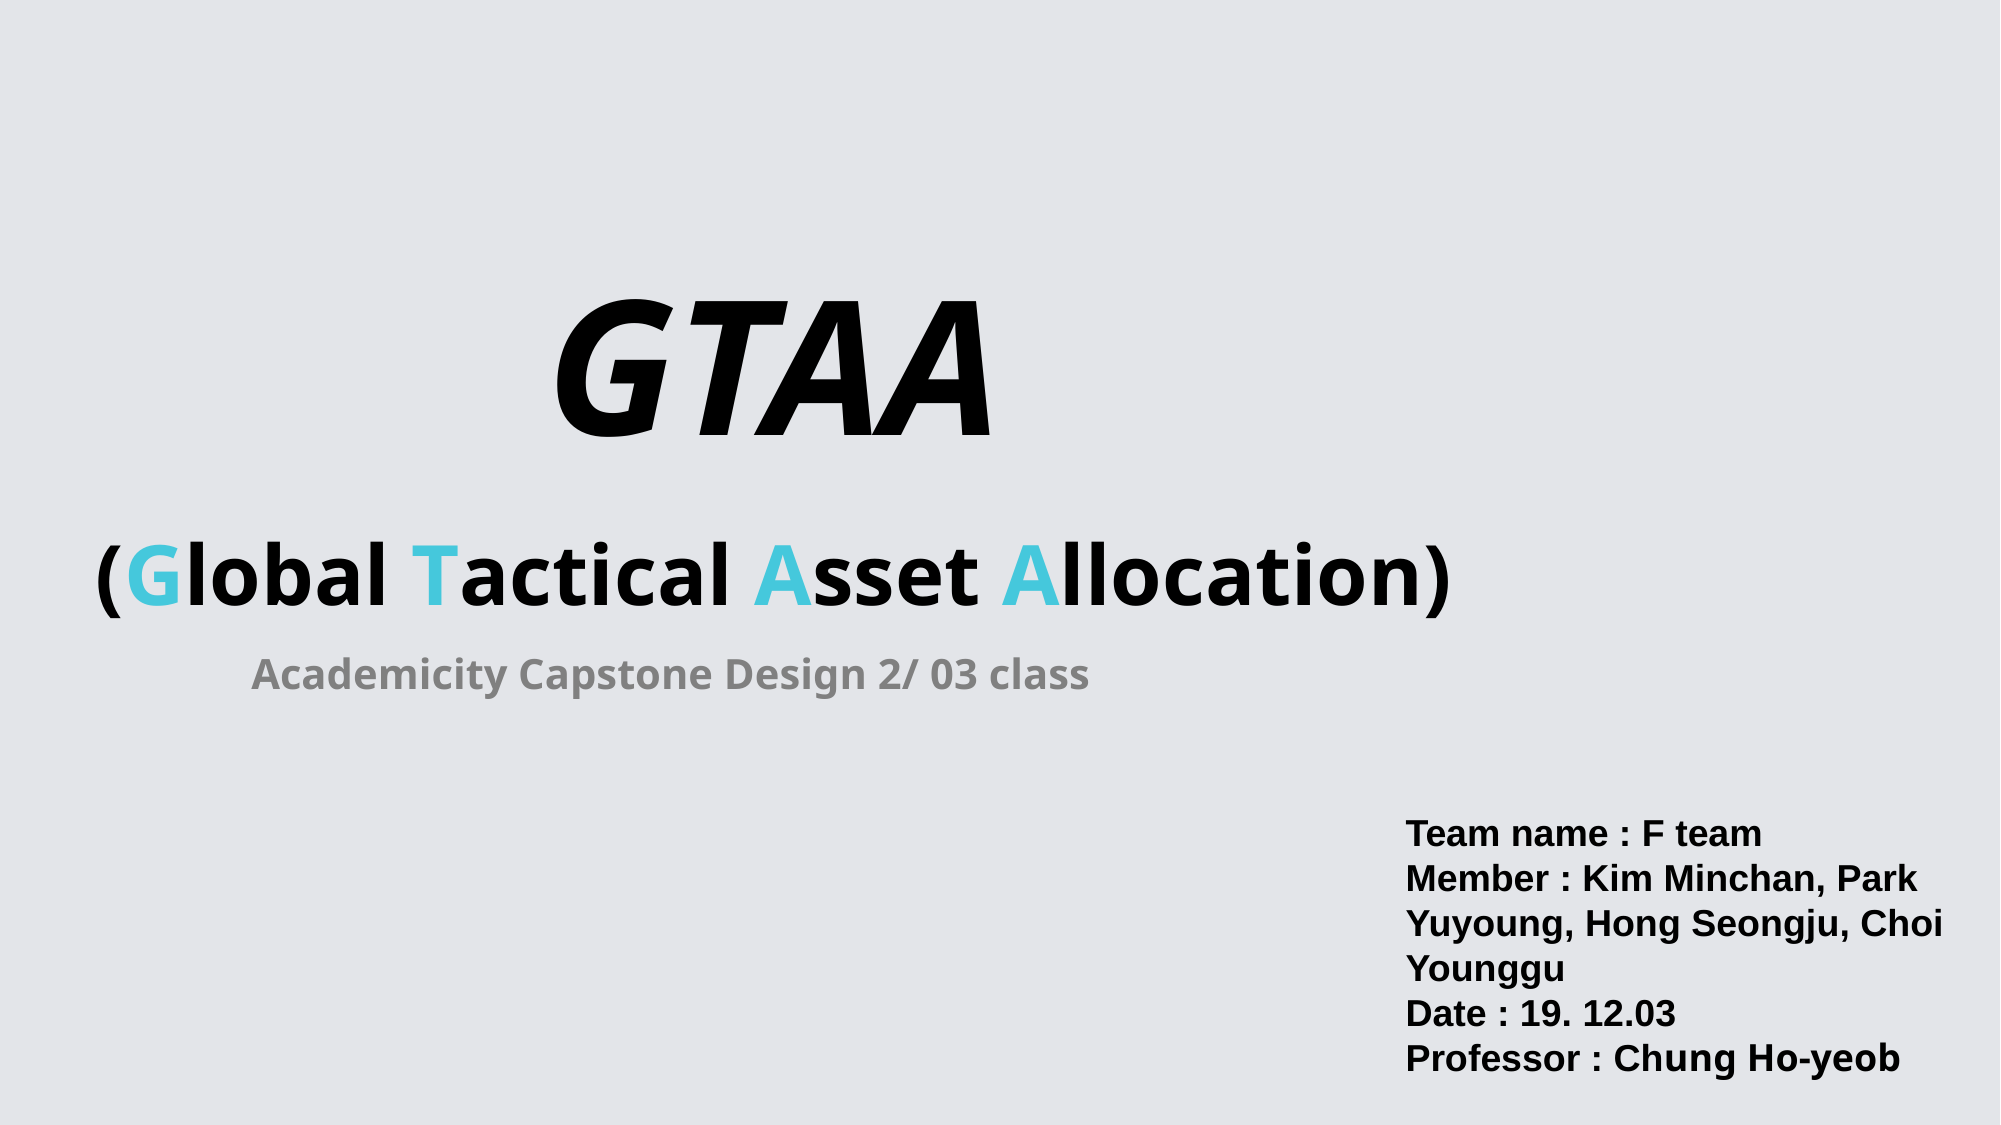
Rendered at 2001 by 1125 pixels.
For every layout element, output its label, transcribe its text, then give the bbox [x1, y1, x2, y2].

text_box Team name : F team Member : Kim Minchan, Park Yuyoung, Hong Seongju, Choi Younggu Date : 19. 12.03 Professor : Chung Ho-yeob [1390, 801, 2000, 1086]
text_box GTAA (Global Tactical Asset Allocation) Academicity Capstone Design 2/ 03 class [21, 127, 1527, 705]
